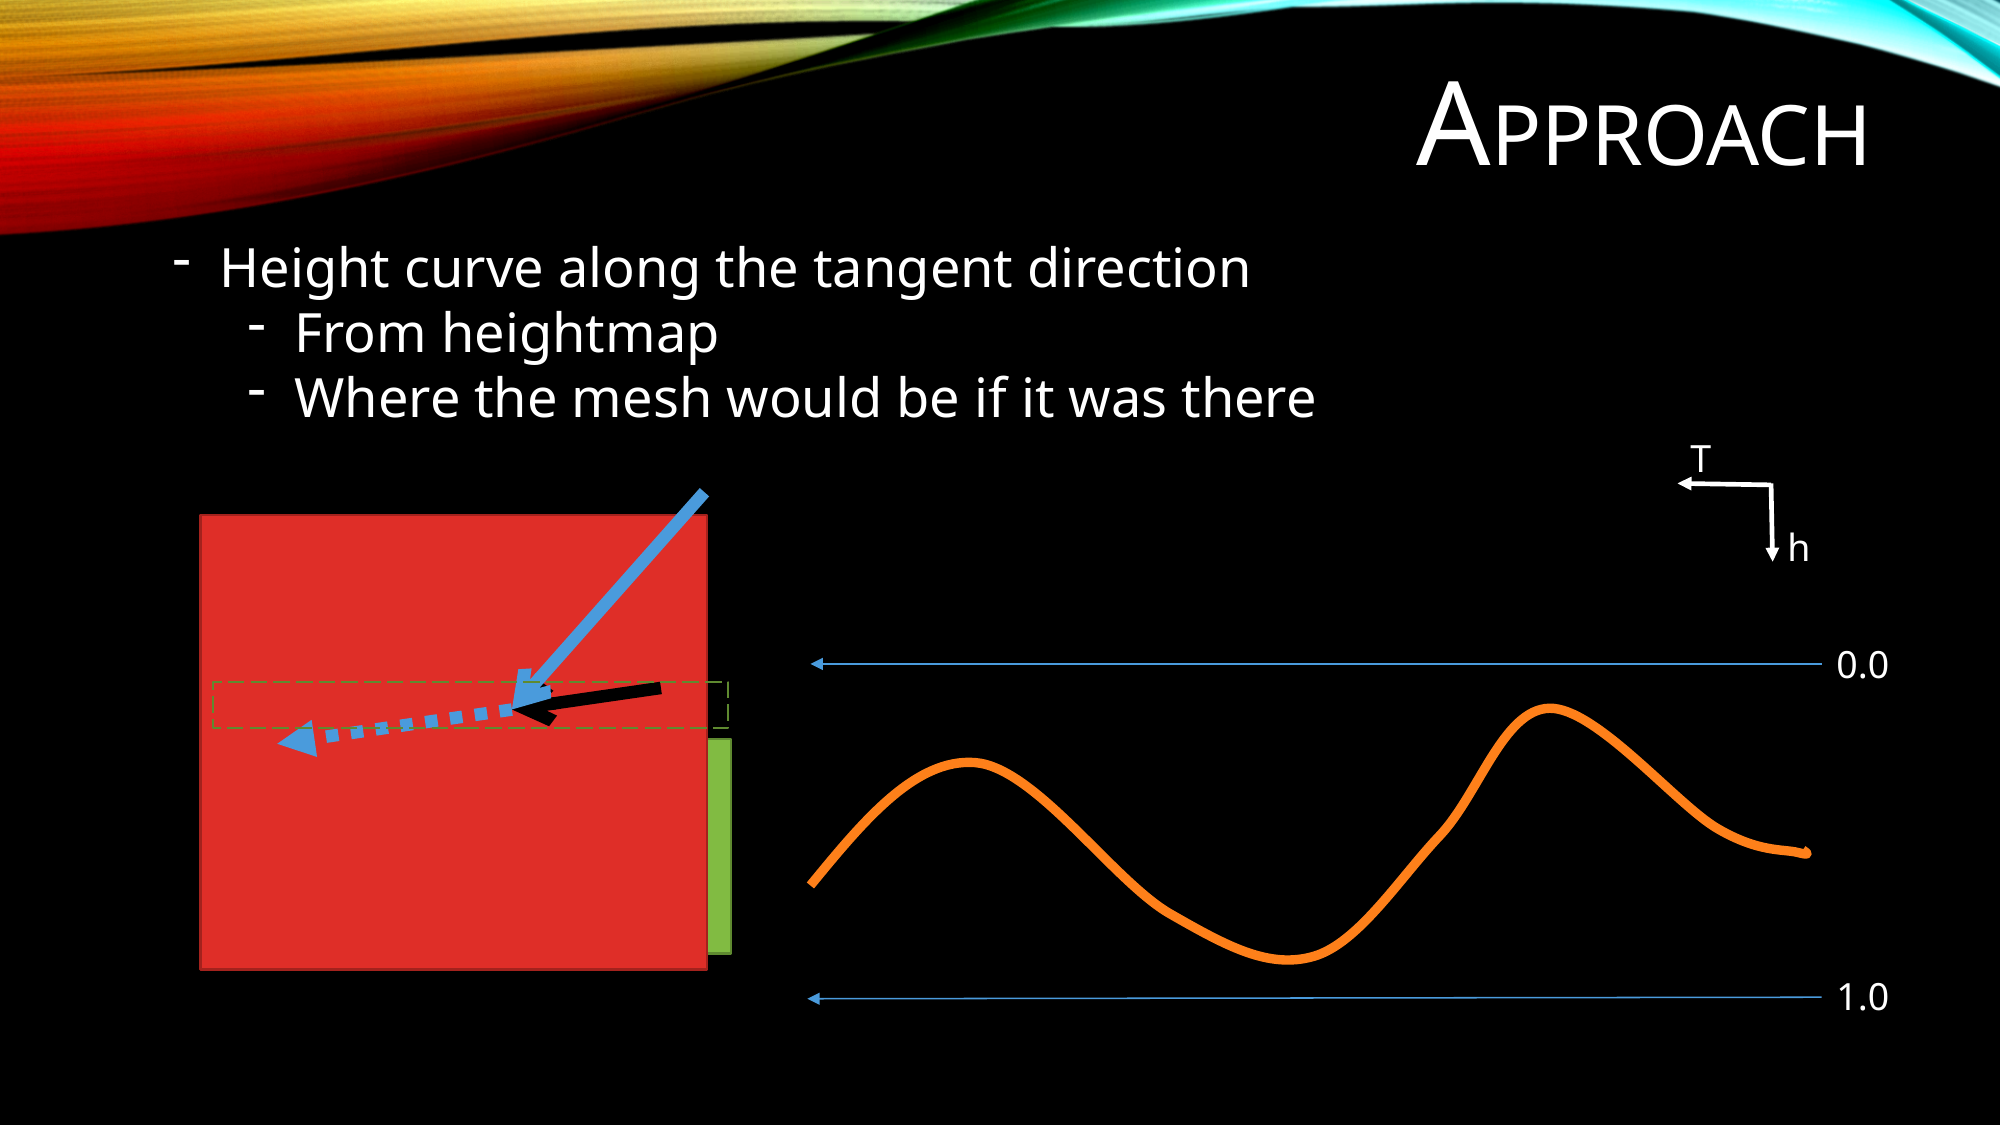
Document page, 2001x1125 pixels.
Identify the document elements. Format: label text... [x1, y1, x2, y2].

text_box [809, 707, 1808, 961]
picture [0, 0, 2000, 237]
text_box [708, 738, 732, 955]
text_box h [1772, 516, 1826, 577]
text_box [212, 681, 511, 729]
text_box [298, 710, 516, 955]
title Approach [474, 22, 1888, 235]
text_box 1.0 [1821, 965, 1905, 1026]
text_box T [1675, 427, 1726, 488]
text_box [276, 709, 513, 744]
text_box Height curve along the tangent direction From heightmap Where the mesh would be if it was there [158, 226, 1333, 436]
text_box [199, 514, 708, 971]
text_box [511, 491, 705, 710]
text_box 0.0 [1821, 633, 1905, 694]
text_box [516, 681, 729, 729]
